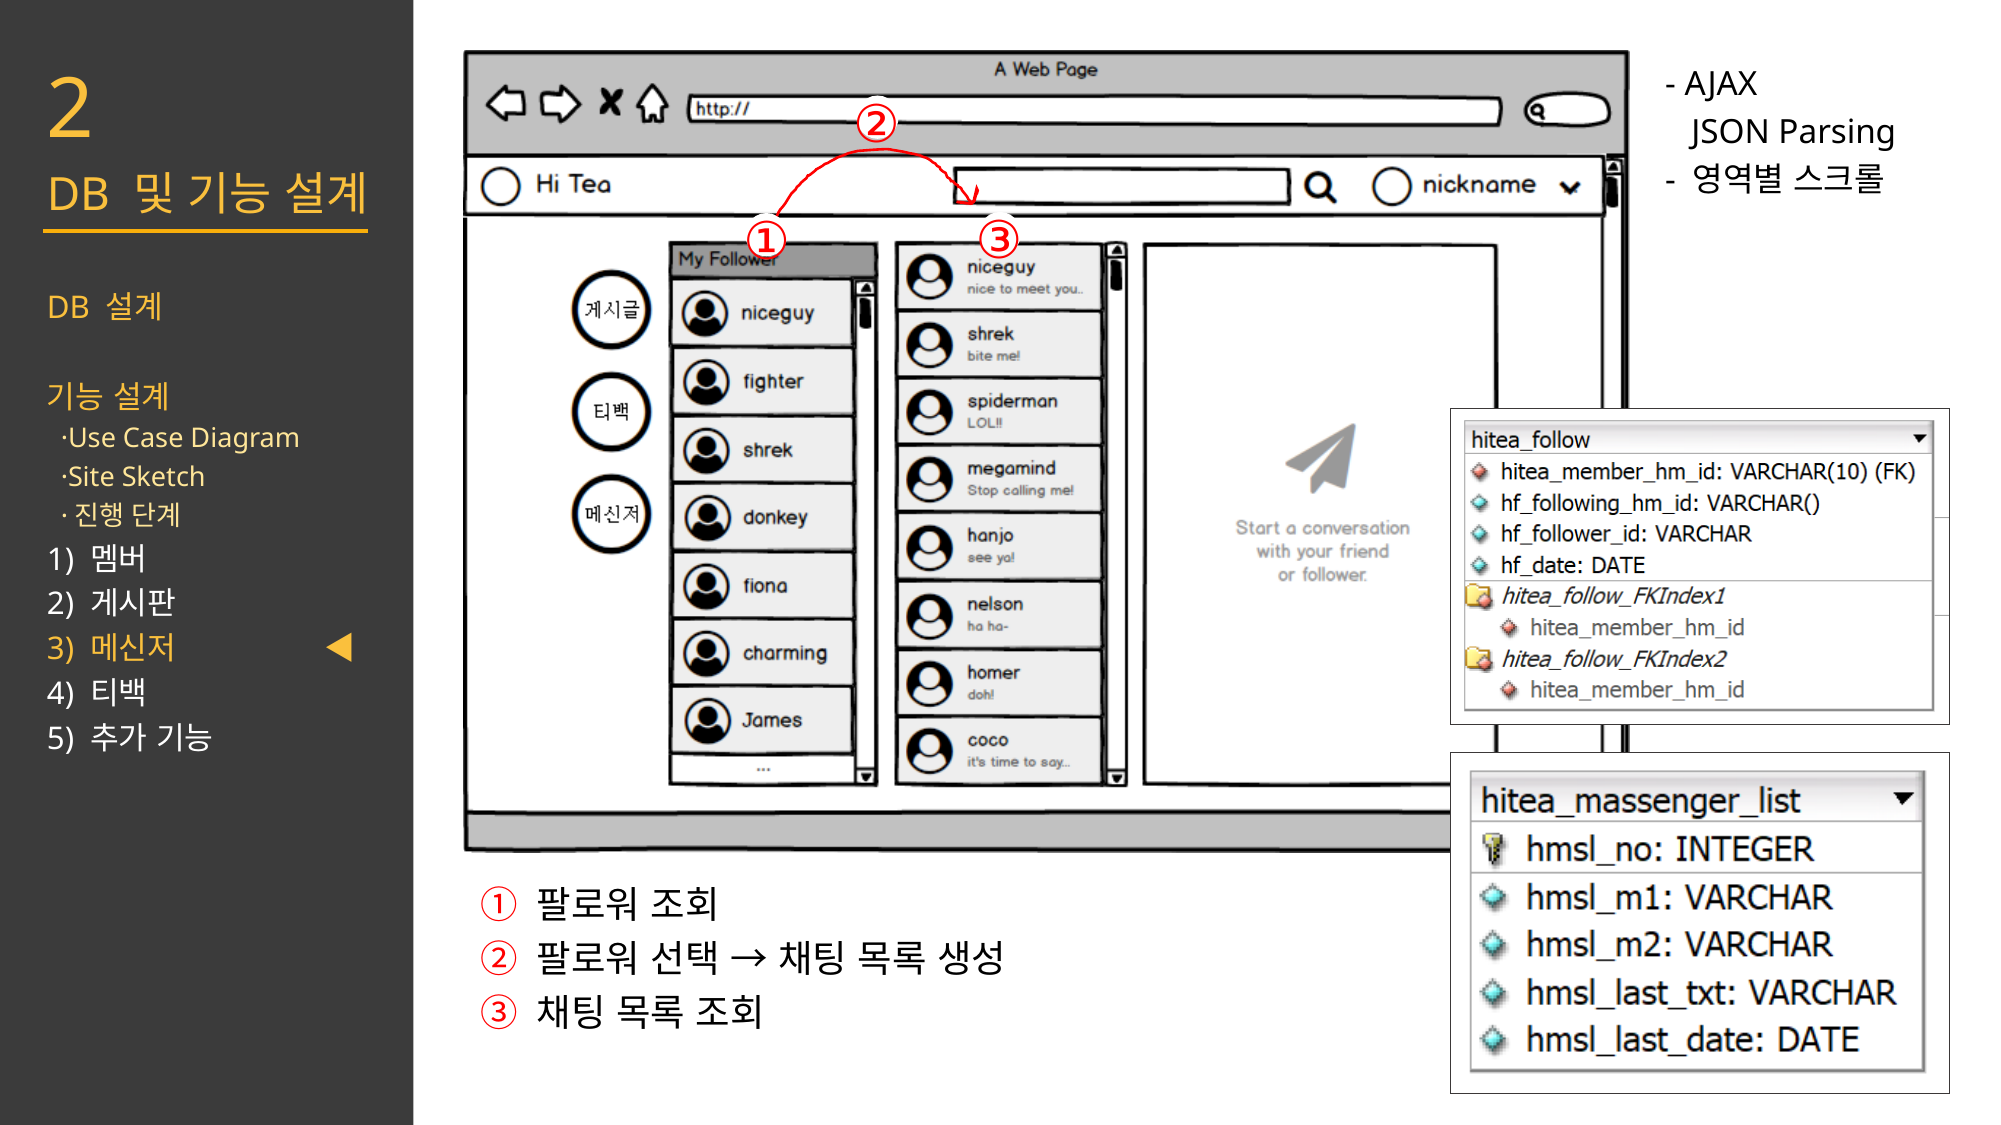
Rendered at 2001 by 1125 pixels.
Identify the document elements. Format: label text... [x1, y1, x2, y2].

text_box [960, 186, 1039, 272]
picture [463, 50, 1950, 1094]
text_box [838, 70, 917, 155]
text_box 2 DB 및 기능 설계 DB 설계 기능 설계 ·Use Case Diagram ·Site Sketch ·진행 단계 1) 멤버 2) 게시판 3) 메신저 ◀ 4) 티백 5) 추가 기능 [32, 26, 384, 763]
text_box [728, 187, 807, 273]
text_box - AJAX JSON Parsing - 영역별 스크롤 [1650, 46, 1973, 206]
text_box ① 팔로워 조회 ② 팔로워 선택 → 채팅 목록 생성 ③ 채팅 목록 조회 [465, 864, 1343, 1041]
text_box [0, 0, 414, 1125]
